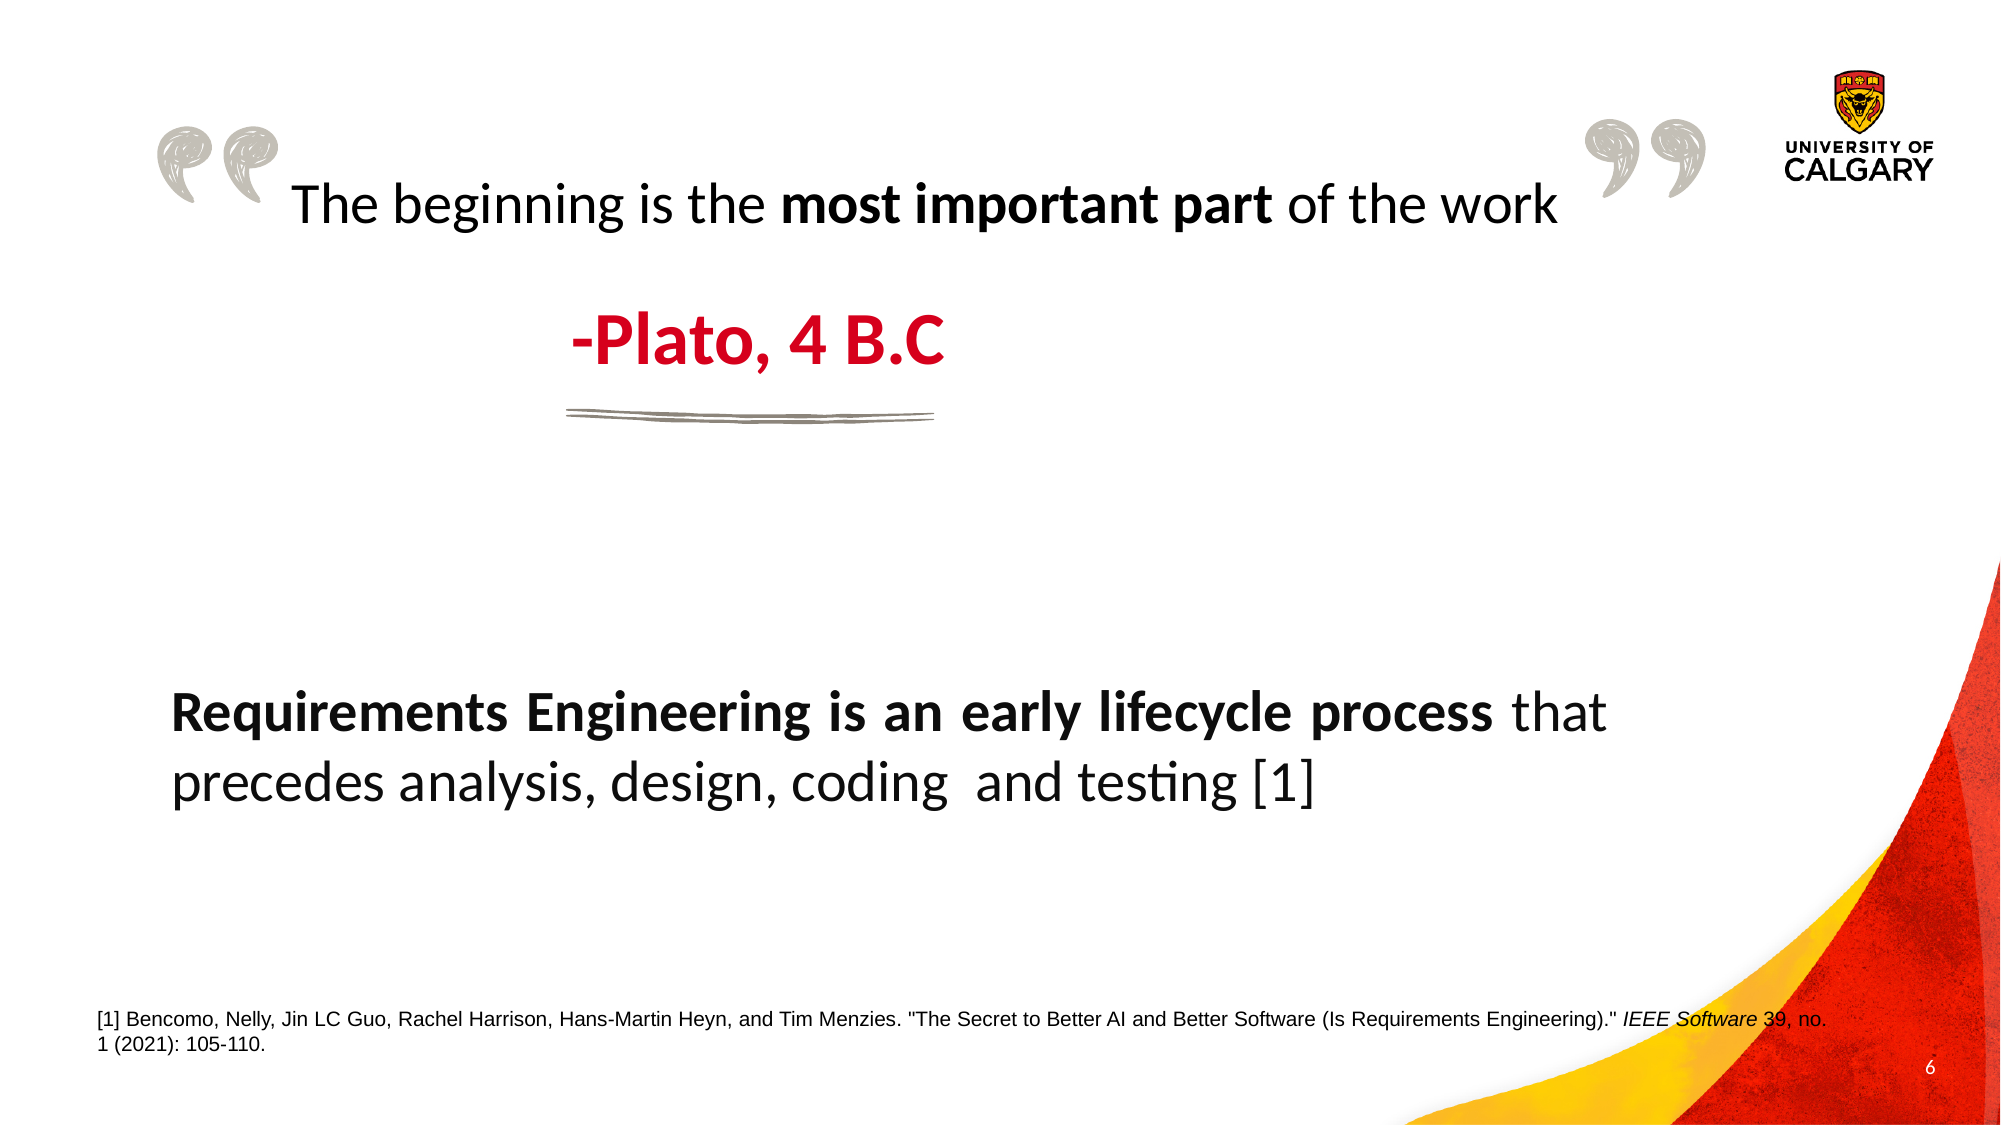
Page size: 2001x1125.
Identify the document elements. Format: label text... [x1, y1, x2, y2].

text_box The beginning is the most important part of the work [215, 158, 1583, 345]
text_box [137, 126, 280, 204]
picture [0, 0, 2001, 1125]
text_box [565, 408, 935, 425]
slide_number 6 [1500, 1046, 1951, 1107]
text_box -Plato, 4 B.C [383, 345, 1133, 379]
text_box [1] Bencomo, Nelly, Jin LC Guo, Rachel Harrison, Hans-Martin Heyn, and Tim Menzies. "The Secret to Better AI and Better Software (Is Requirements Engineering)." IEEE Software 39, no. 1 (2021): 105-110. [82, 998, 1842, 1064]
text_box Requirements Engineering is an early lifecycle process that precedes analysis, design, coding and testing [1] [156, 665, 1624, 821]
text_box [1583, 119, 1725, 198]
